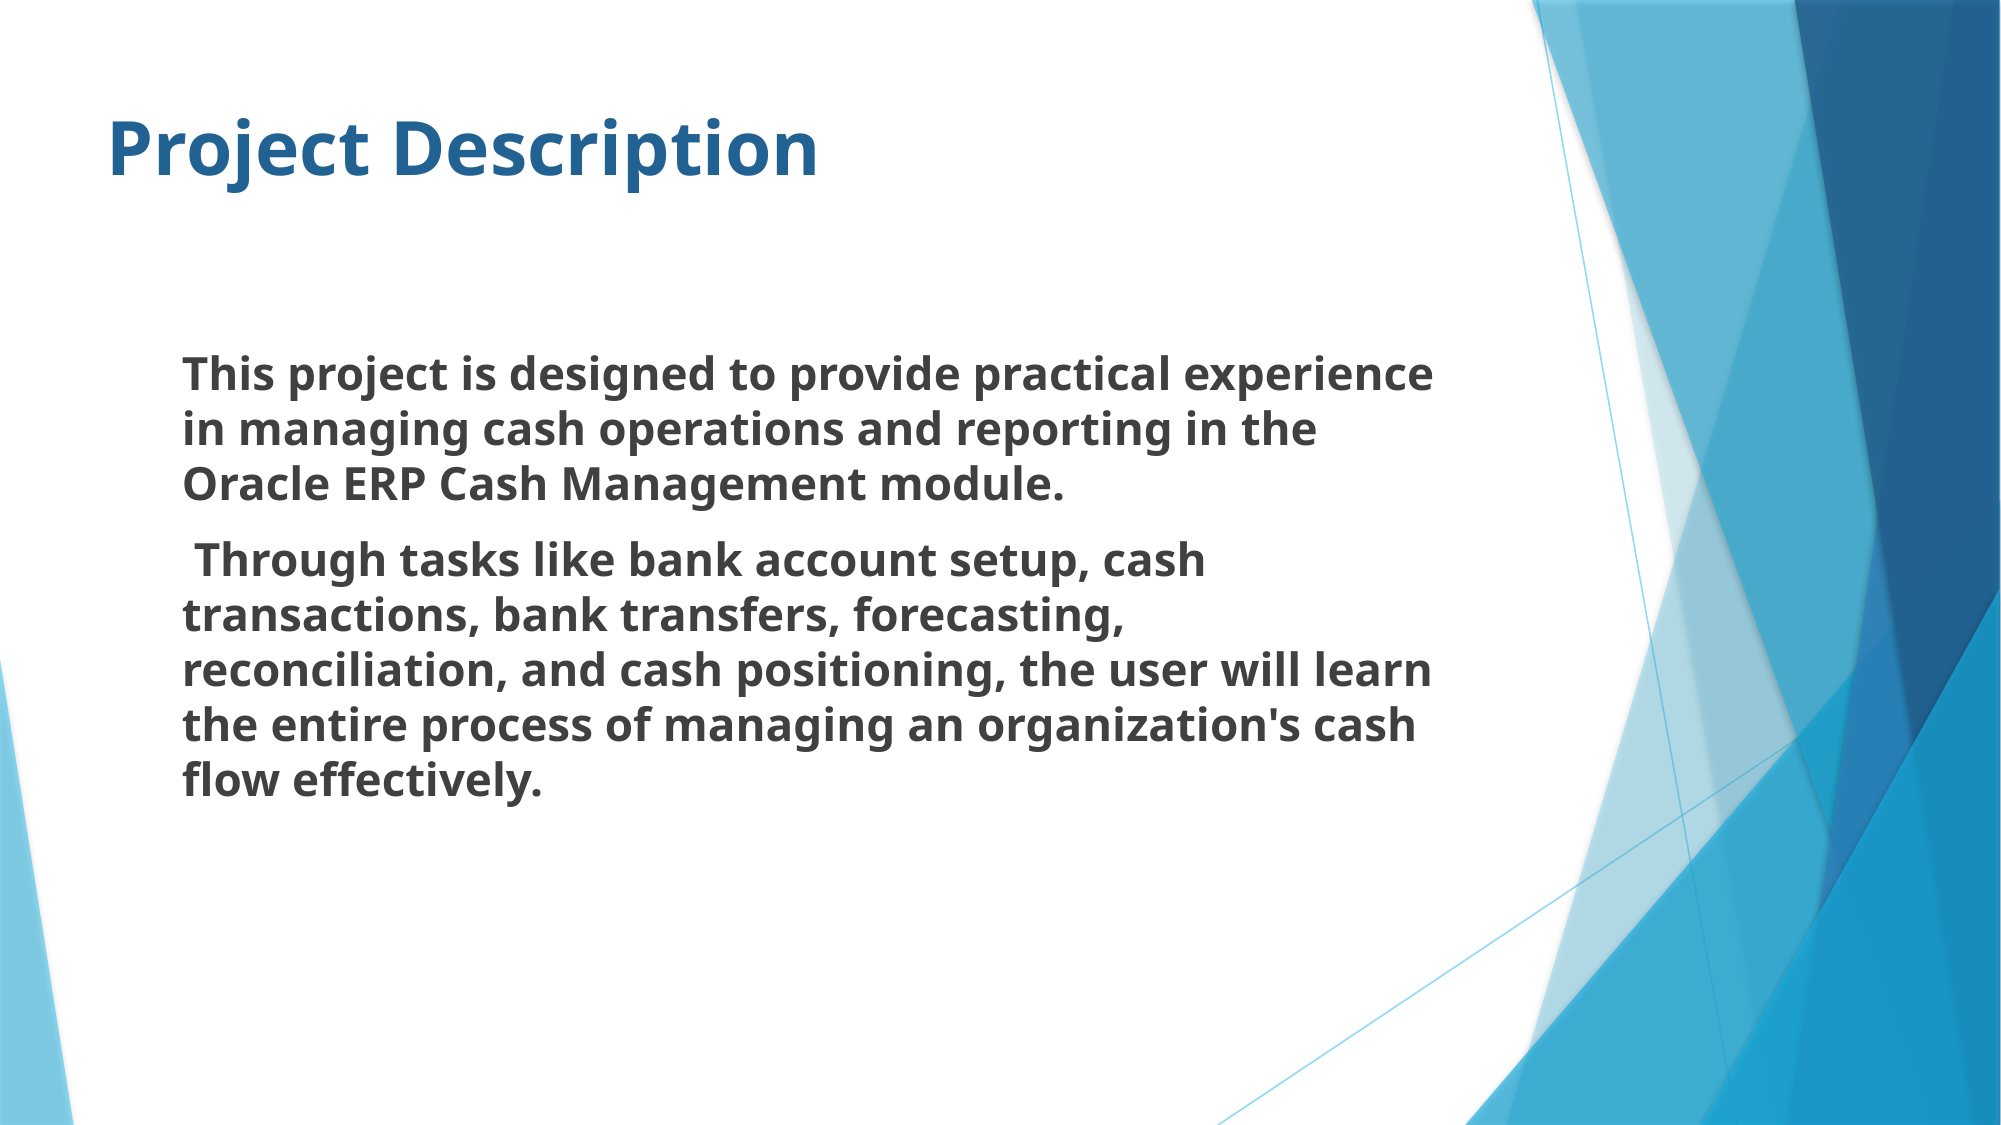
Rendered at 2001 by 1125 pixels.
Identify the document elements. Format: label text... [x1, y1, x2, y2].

title Project Description [91, 92, 883, 225]
list This project is designed to provide practical experience in managing cash operations and reporting in the Oracle ERP Cash Management module. Through tasks like bank account setup, cash transactions, bank transfers, forecasting, reconciliation, and cash positioning, the user will learn the entire process of managing an organization's cash flow effectively. [166, 337, 1464, 1053]
